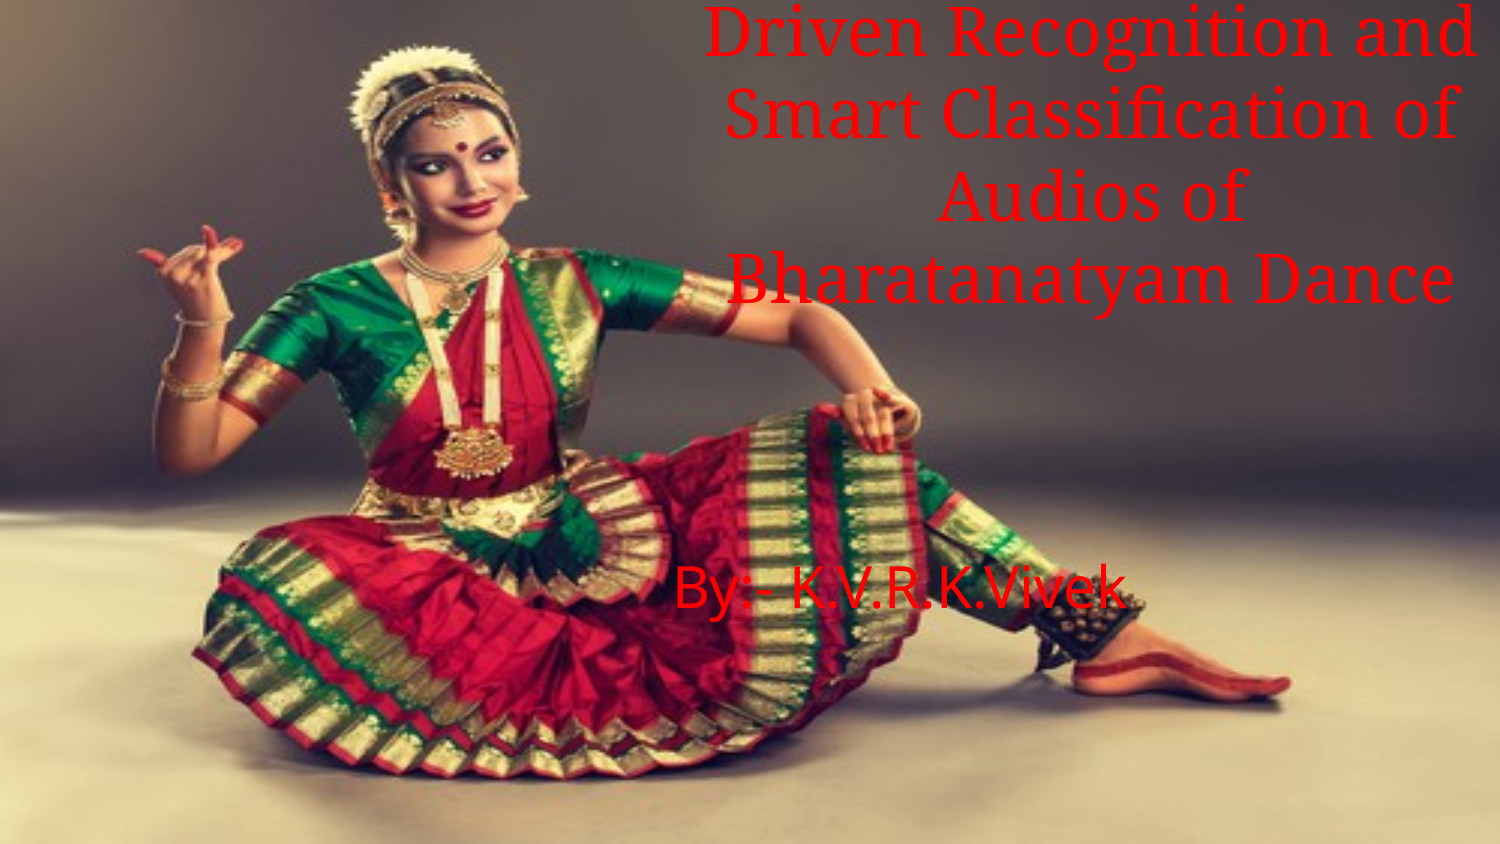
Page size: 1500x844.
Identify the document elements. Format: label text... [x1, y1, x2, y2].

picture [0, 0, 1500, 844]
title Machine Learning Driven Recognition and Smart Classification of Audios of Bharatanatyam Dance [683, 0, 1500, 333]
subtitle By:- K.V.R.K.Vivek [51, 464, 1449, 595]
